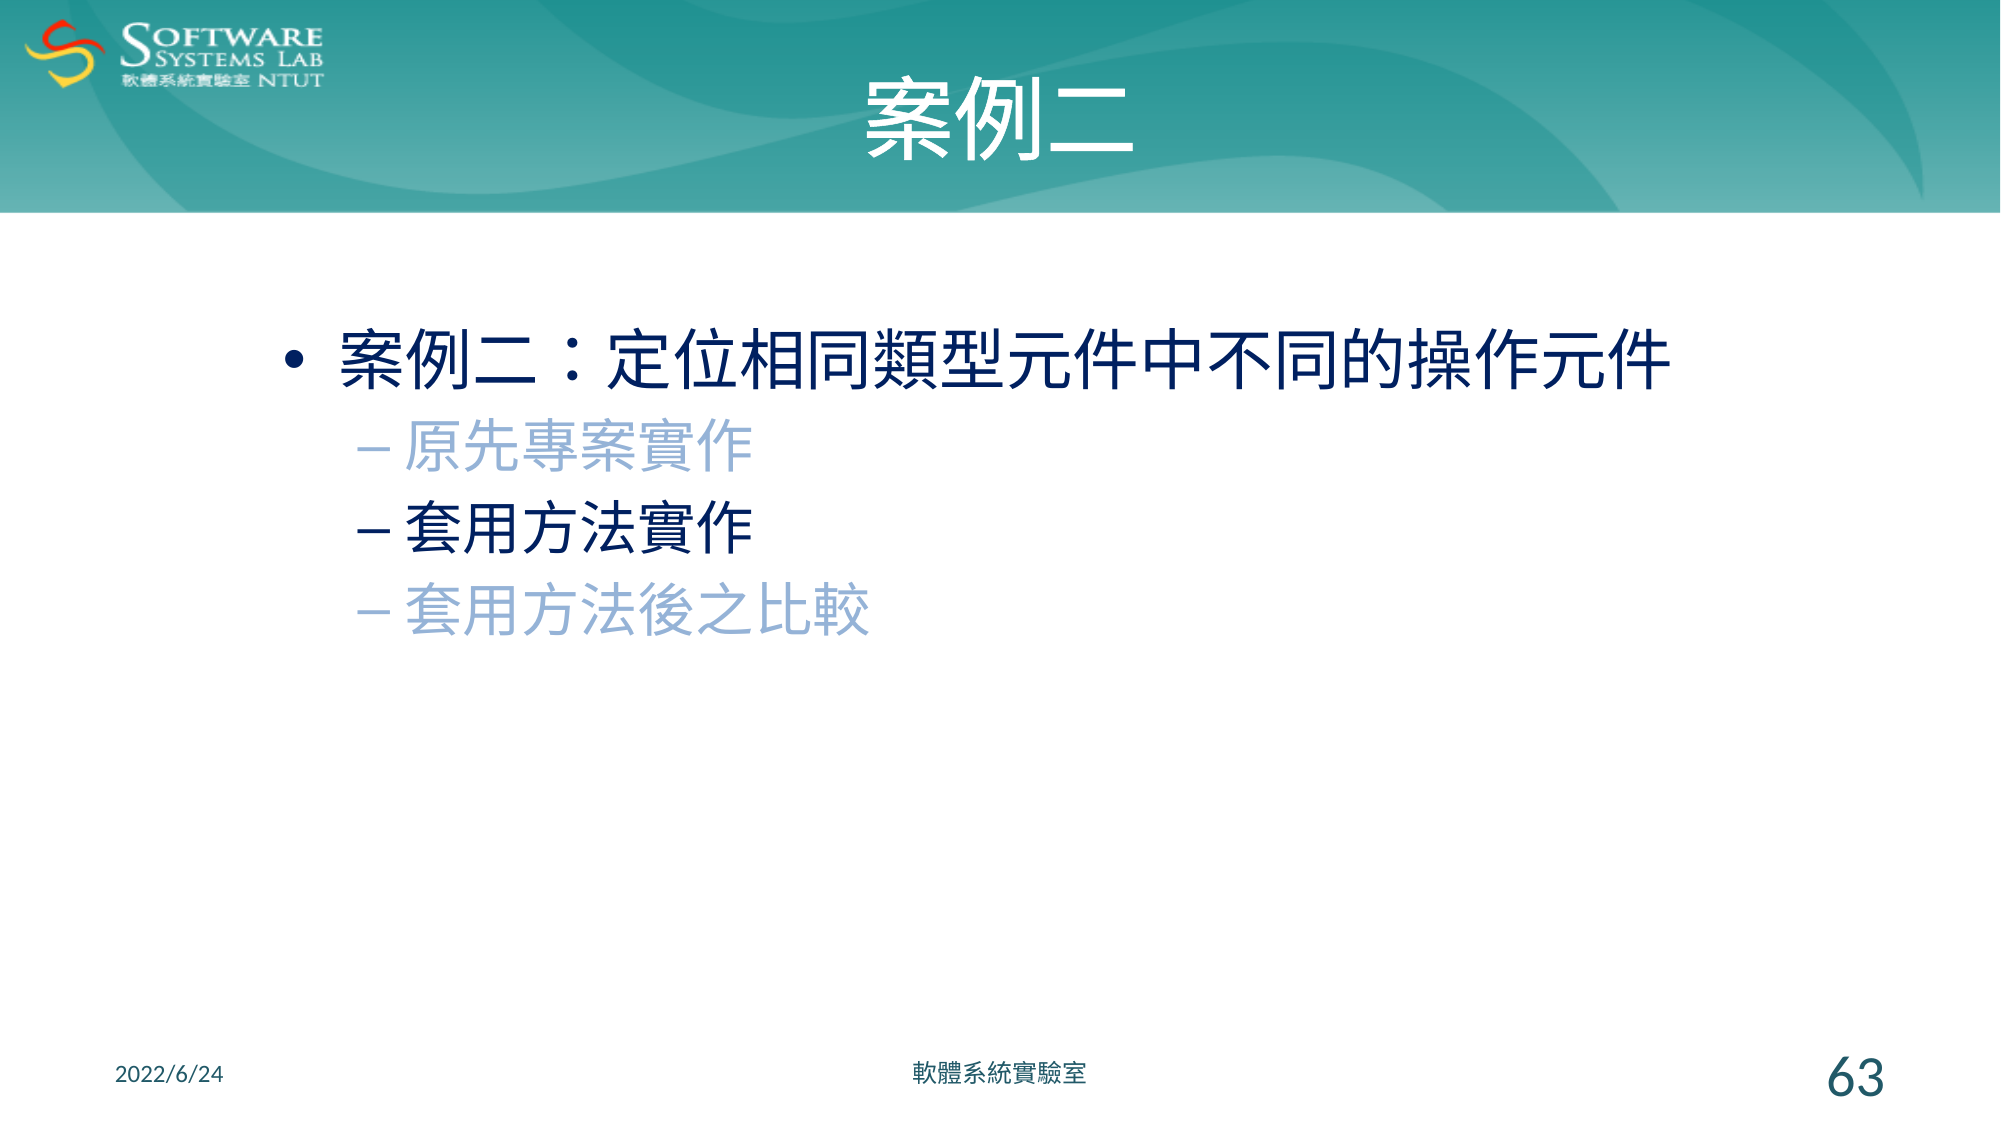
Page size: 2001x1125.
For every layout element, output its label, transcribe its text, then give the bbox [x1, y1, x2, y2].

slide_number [99, 1042, 567, 1103]
title 案例二 [99, 22, 1901, 211]
list 案例二：定位相同類型元件中不同的操作元件 原先專案實作 套用方法實作 套用方法後之比較 [267, 310, 1768, 1043]
slide_number 63 [1433, 1042, 1900, 1103]
footer 軟體系統實驗室 [683, 1043, 1317, 1103]
picture [0, 0, 2001, 1125]
